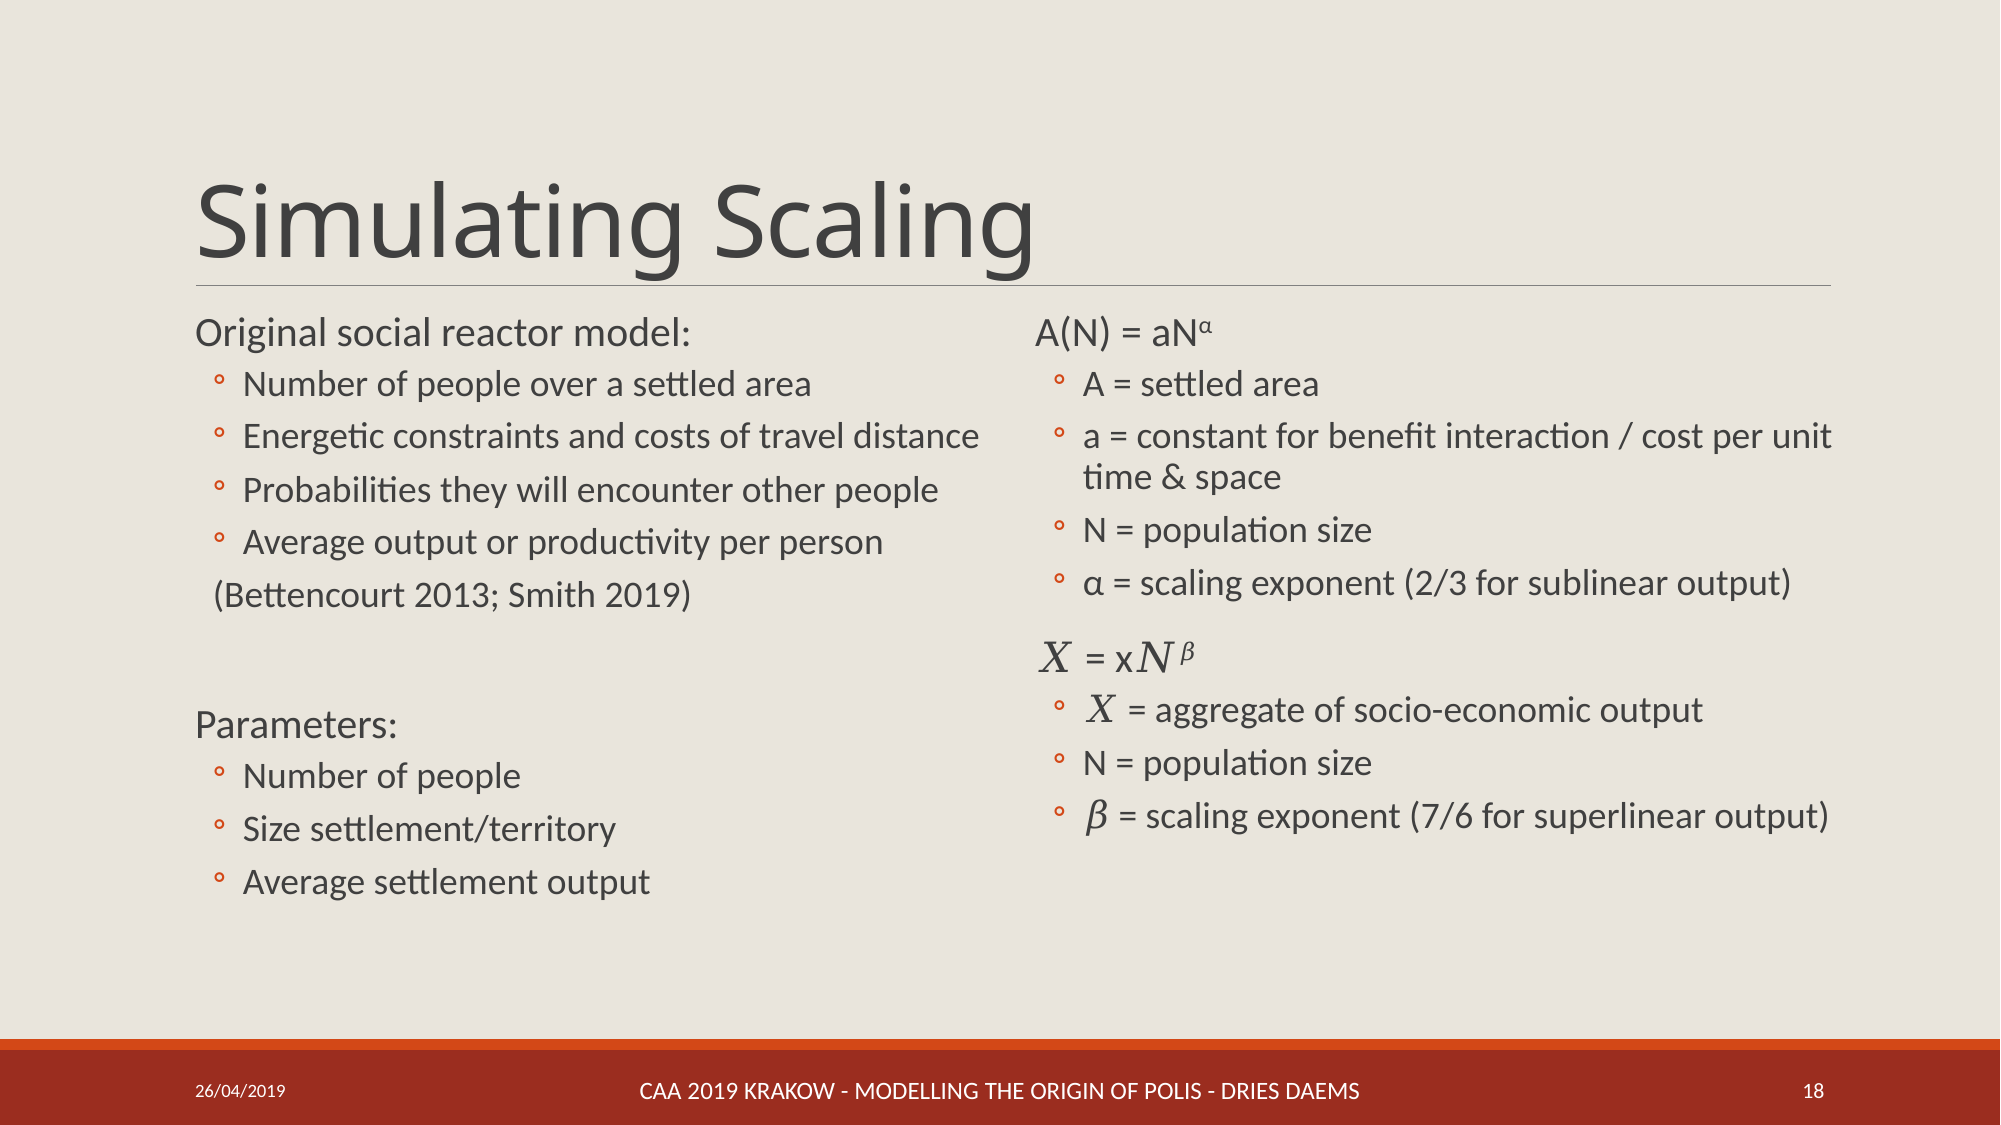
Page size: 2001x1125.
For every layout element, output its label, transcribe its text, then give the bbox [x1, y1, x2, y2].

slide_number 18 [1624, 1059, 1840, 1120]
footer CAA 2019 Krakow - Modelling the Origin of Polis - Dries Daems [604, 1059, 1396, 1120]
title Simulating Scaling [180, 47, 1830, 285]
list Original social reactor model: Number of people over a settled area Energetic constraints and costs of travel distance Probabilities they will encounter other people Average output or productivity per person (Bettencourt 2013; Smith 2019) Parameters: Number of people Size settlement/territory Average settlement output [180, 302, 990, 963]
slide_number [180, 1059, 586, 1120]
list A(N) = aNα A = settled area a = constant for benefit interaction / cost per unit time & space N = population size α = scaling exponent (2/3 for sublinear output) 𝑋 = x𝑁𝛽 𝑋 = aggregate of socio-economic output N = population size 𝛽 = scaling exponent (7/6 for superlinear output) [1020, 302, 1854, 963]
